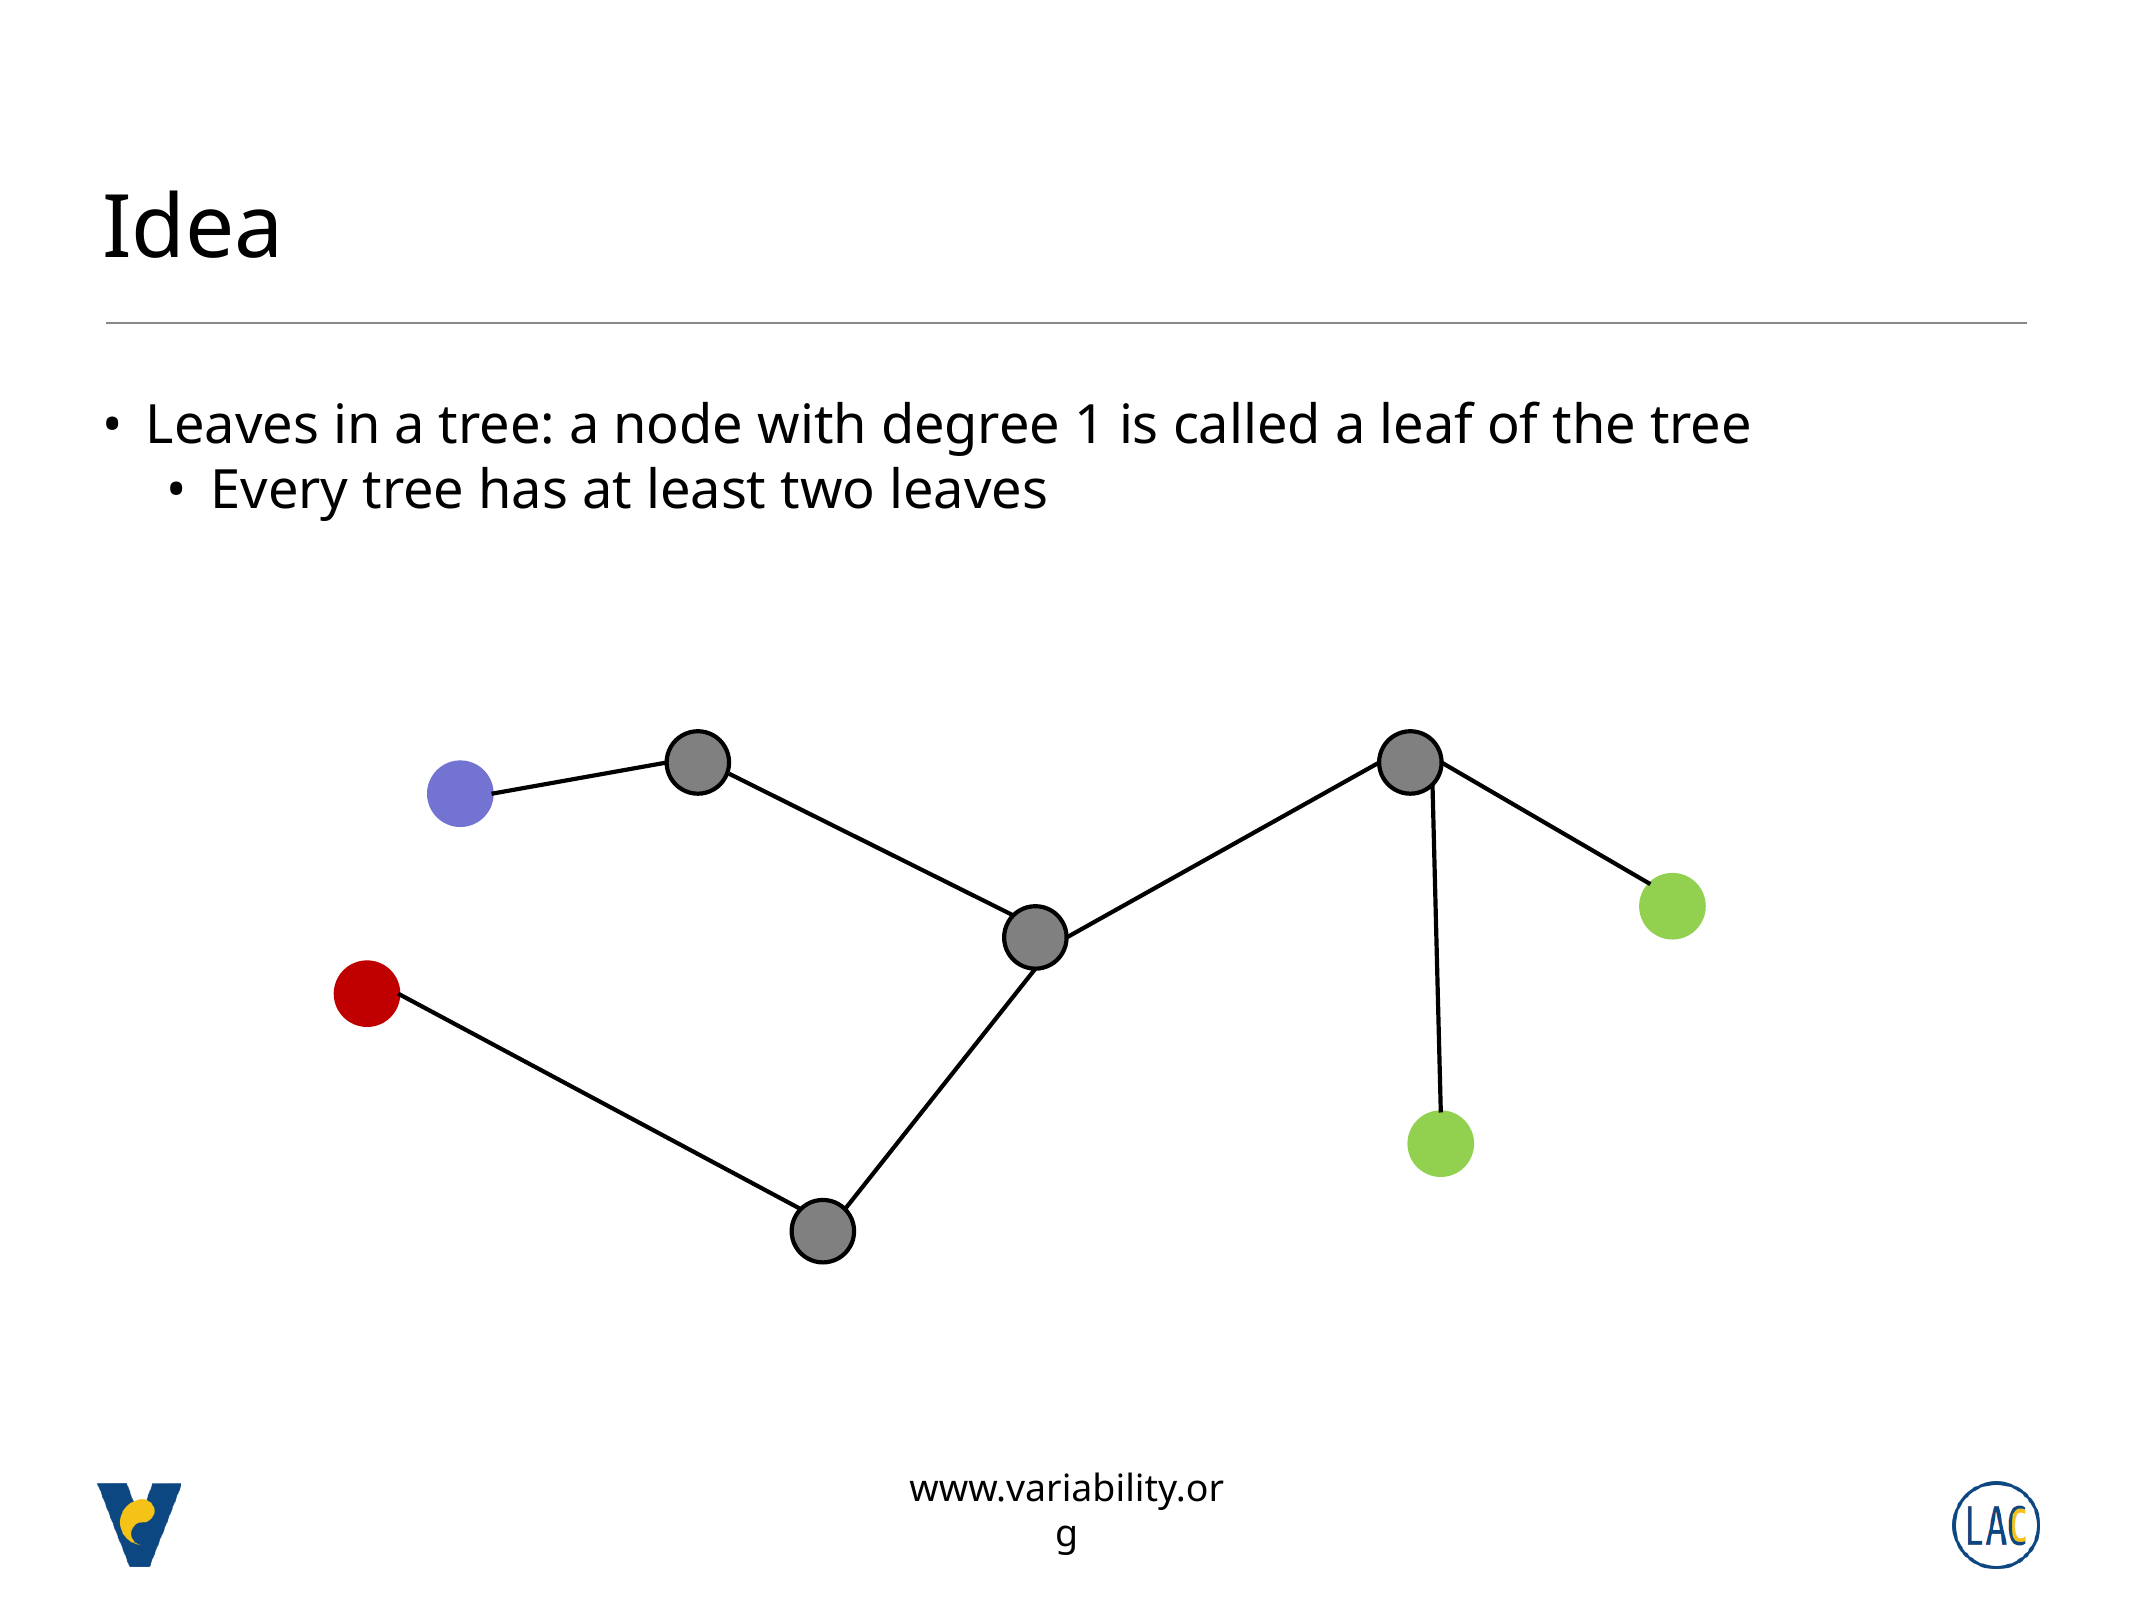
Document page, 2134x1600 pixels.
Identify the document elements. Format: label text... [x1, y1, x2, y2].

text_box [491, 762, 667, 794]
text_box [728, 773, 1014, 916]
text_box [1441, 762, 1651, 885]
picture [1952, 1481, 2040, 1569]
picture [97, 1483, 181, 1567]
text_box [1432, 784, 1442, 1113]
text_box [335, 962, 399, 1025]
title Idea [93, 54, 2040, 284]
text_box [1379, 731, 1442, 794]
text_box [1641, 874, 1704, 938]
text_box [791, 1199, 855, 1263]
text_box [844, 968, 1036, 1210]
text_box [1066, 762, 1380, 938]
text_box [666, 731, 730, 794]
text_box [1004, 906, 1066, 969]
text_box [398, 993, 801, 1210]
list Leaves in a tree: a node with degree 1 is called a leaf of the tree Every tree has at least two leaves [93, 381, 2040, 1459]
text_box [1409, 1112, 1473, 1175]
text_box [429, 762, 491, 825]
